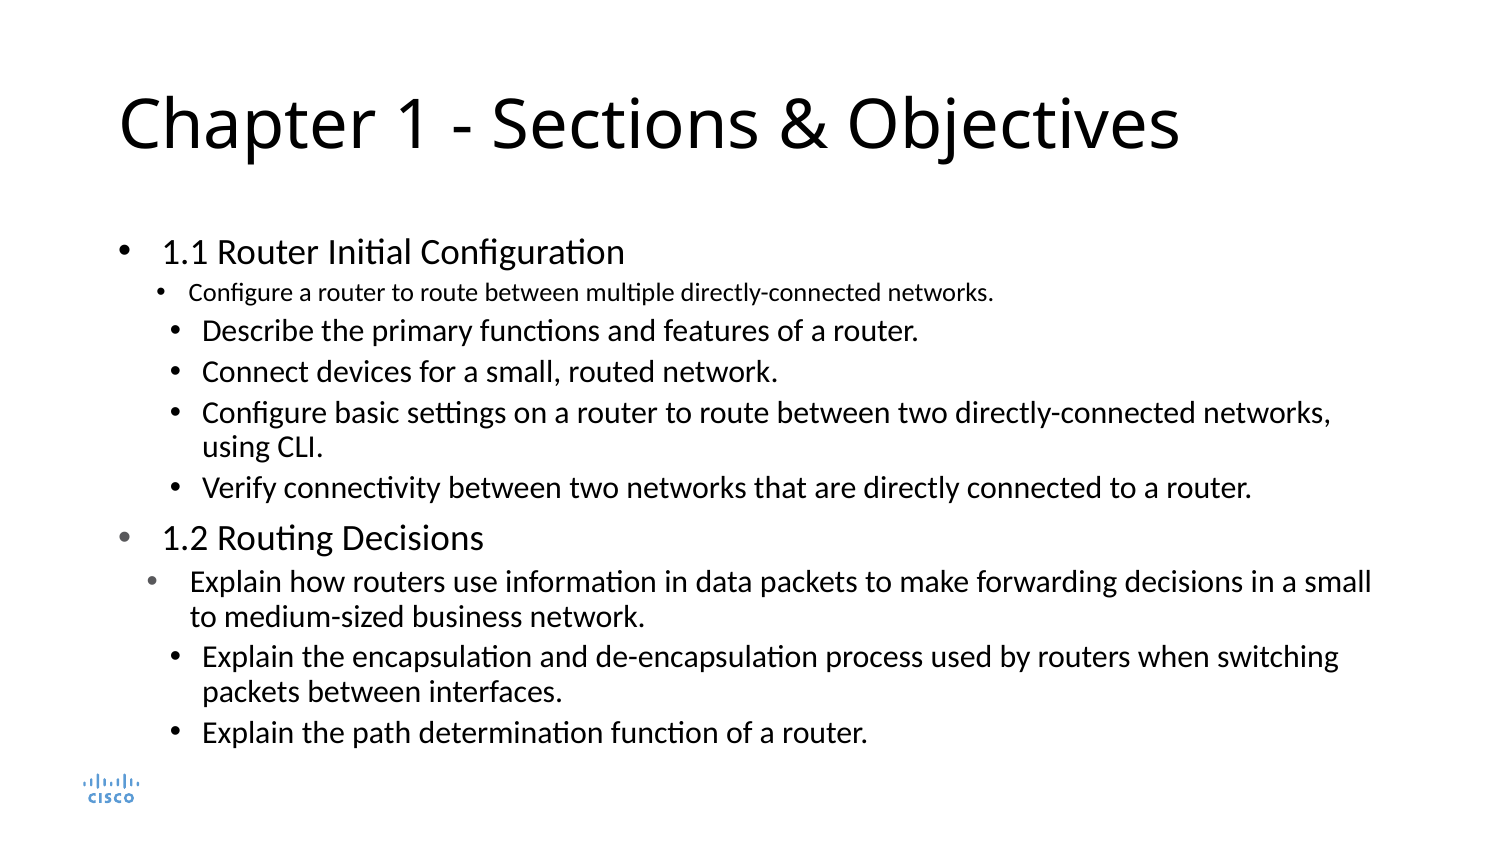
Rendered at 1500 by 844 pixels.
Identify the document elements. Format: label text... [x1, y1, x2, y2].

list 1.1 Router Initial Configuration Configure a router to route between multiple directly-connected networks. Describe the primary functions and features of a router. Connect devices for a small, routed network. Configure basic settings on a router to route between two directly-connected networks, using CLI. Verify connectivity between two networks that are directly connected to a router. 1.2 Routing Decisions Explain how routers use information in data packets to make forwarding decisions in a small to medium-sized business network. Explain the encapsulation and de-encapsulation process used by routers when switching packets between interfaces. Explain the path determination function of a router. [103, 224, 1397, 760]
title Chapter 1 - Sections & Objectives [103, 44, 1397, 208]
